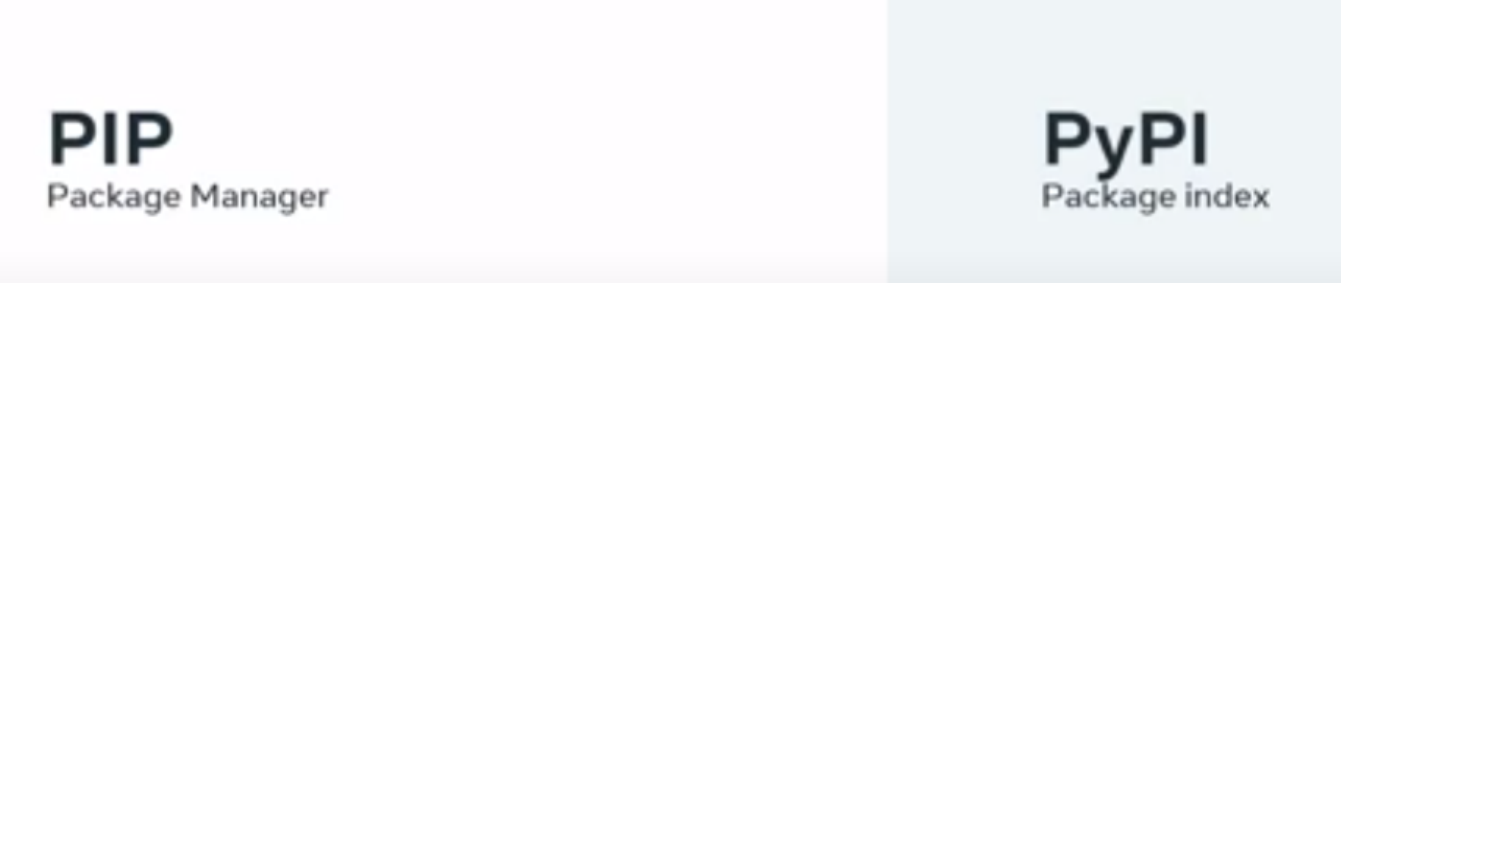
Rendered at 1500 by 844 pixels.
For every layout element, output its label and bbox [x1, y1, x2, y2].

picture [0, 0, 1341, 284]
